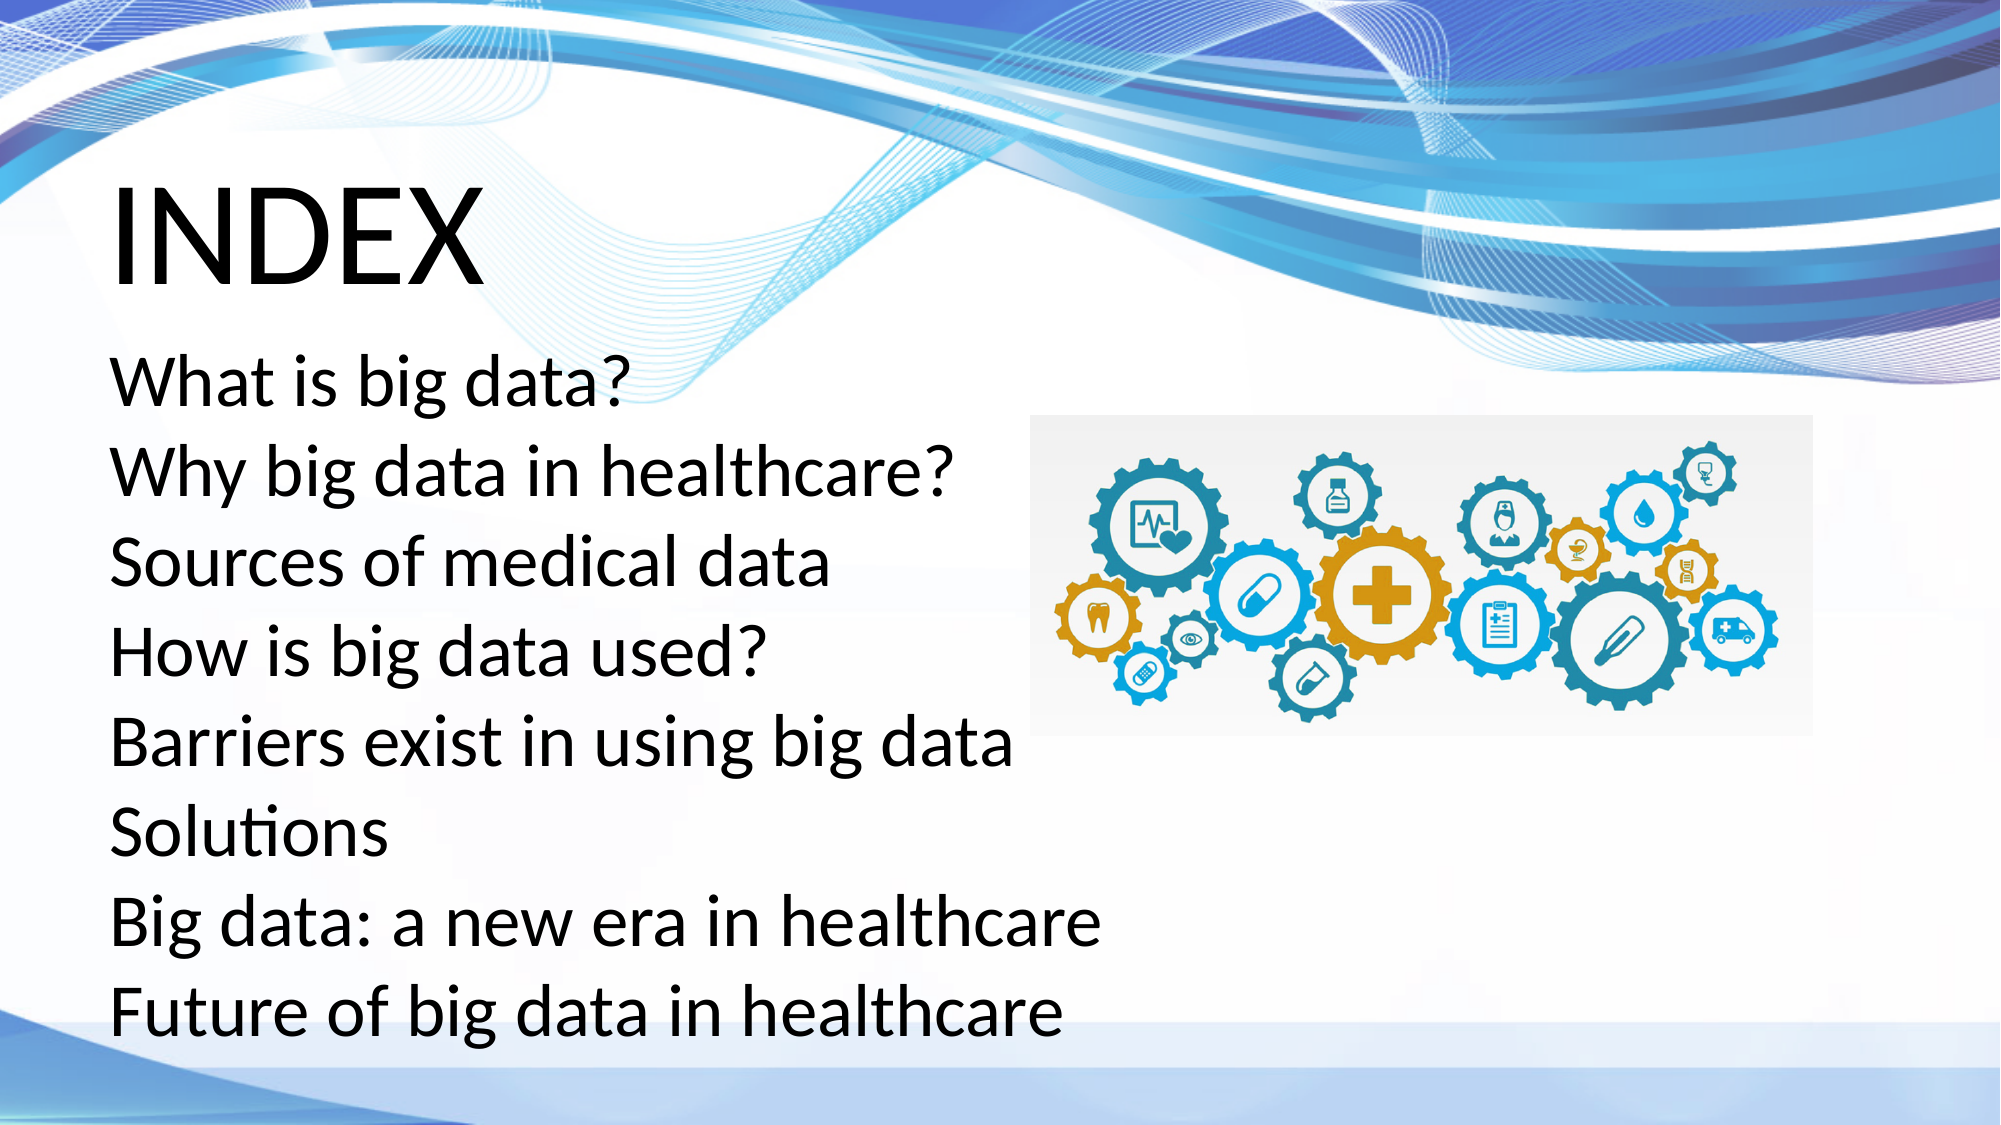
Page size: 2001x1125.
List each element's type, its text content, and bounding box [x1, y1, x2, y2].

text_box What is big data? Why big data in healthcare? Sources of medical data How is big data used? Barriers exist in using big data Solutions Big data: a new era in healthcare Future of big data in healthcare [94, 323, 1120, 1125]
text_box INDEX [92, 126, 501, 322]
picture [1030, 415, 1813, 736]
